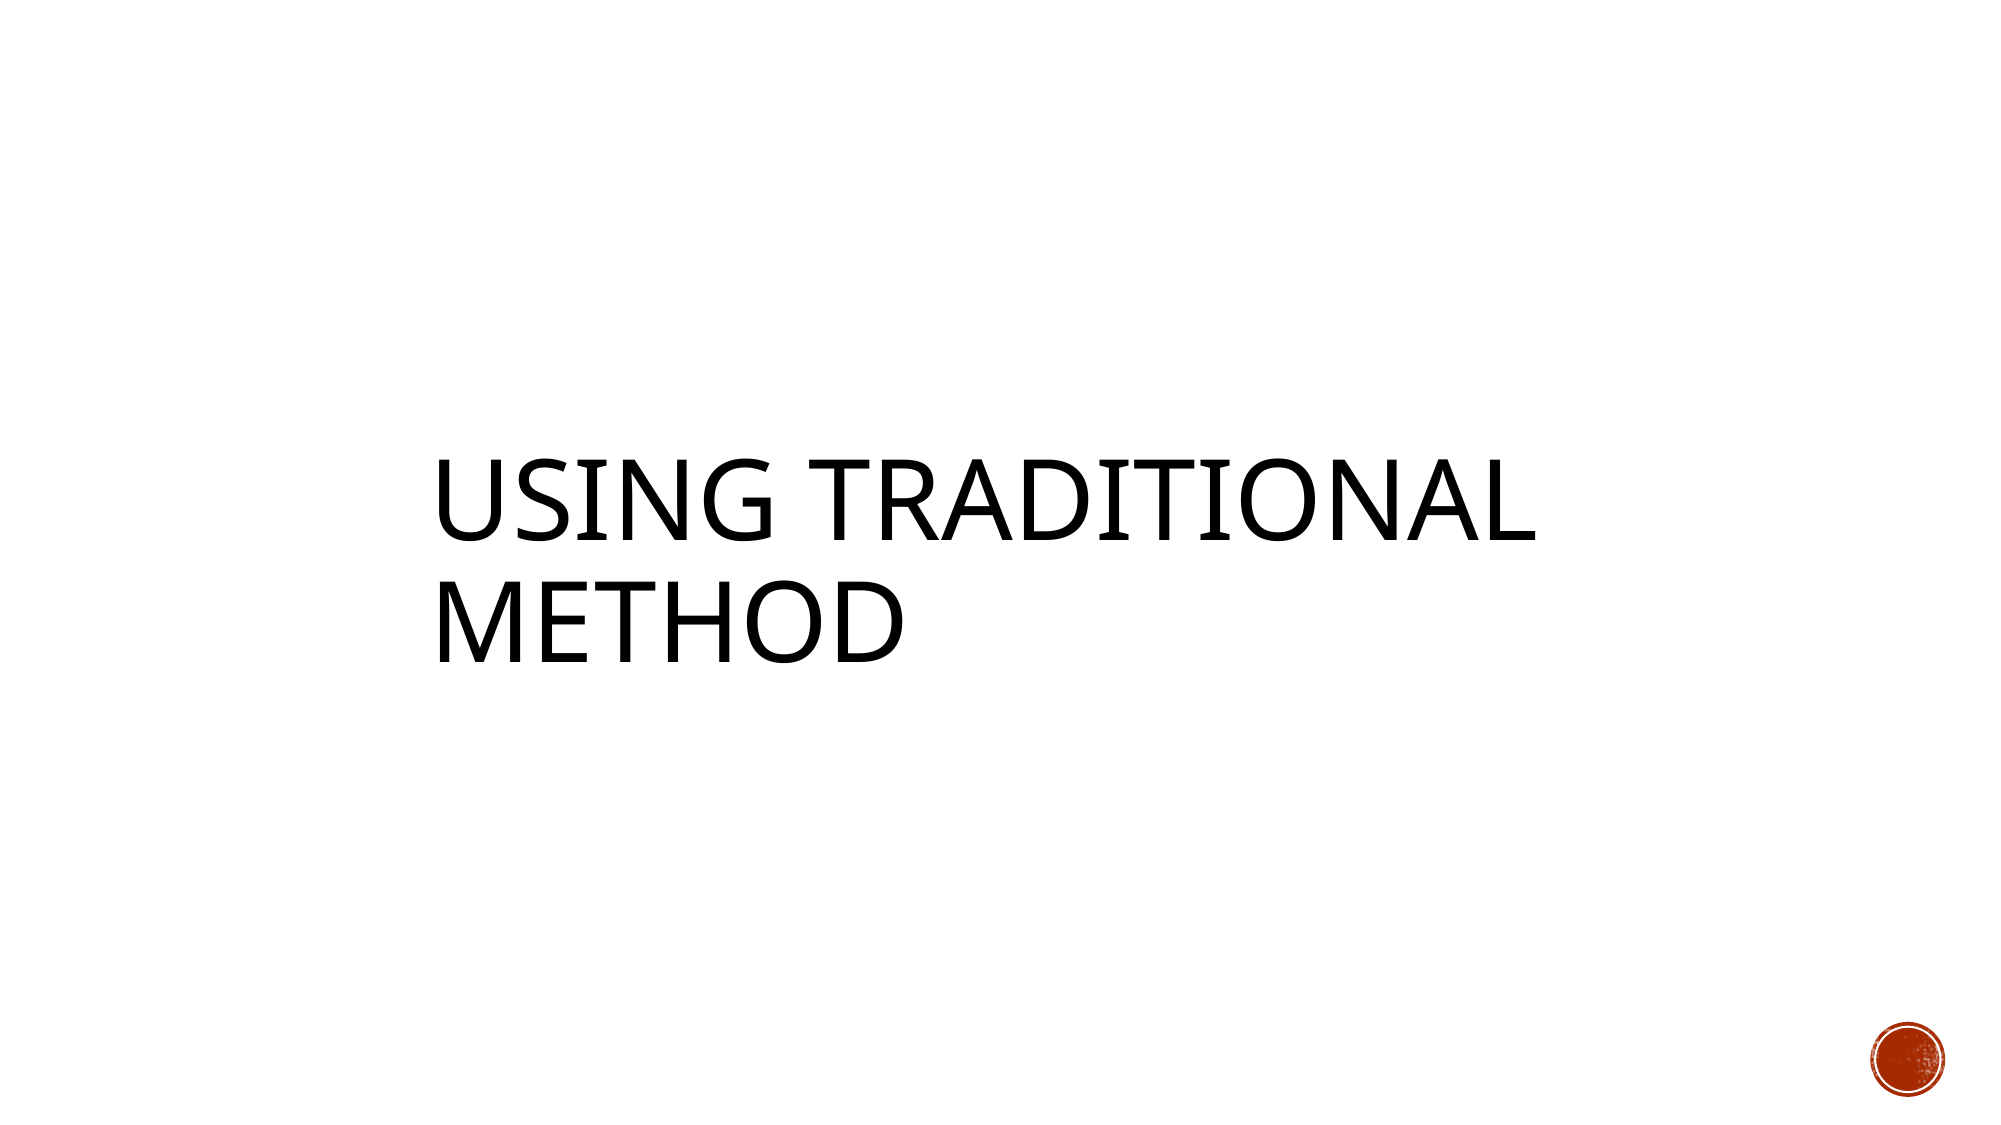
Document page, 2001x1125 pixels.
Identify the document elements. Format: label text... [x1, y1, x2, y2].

title Using traditional method [415, 433, 1621, 698]
